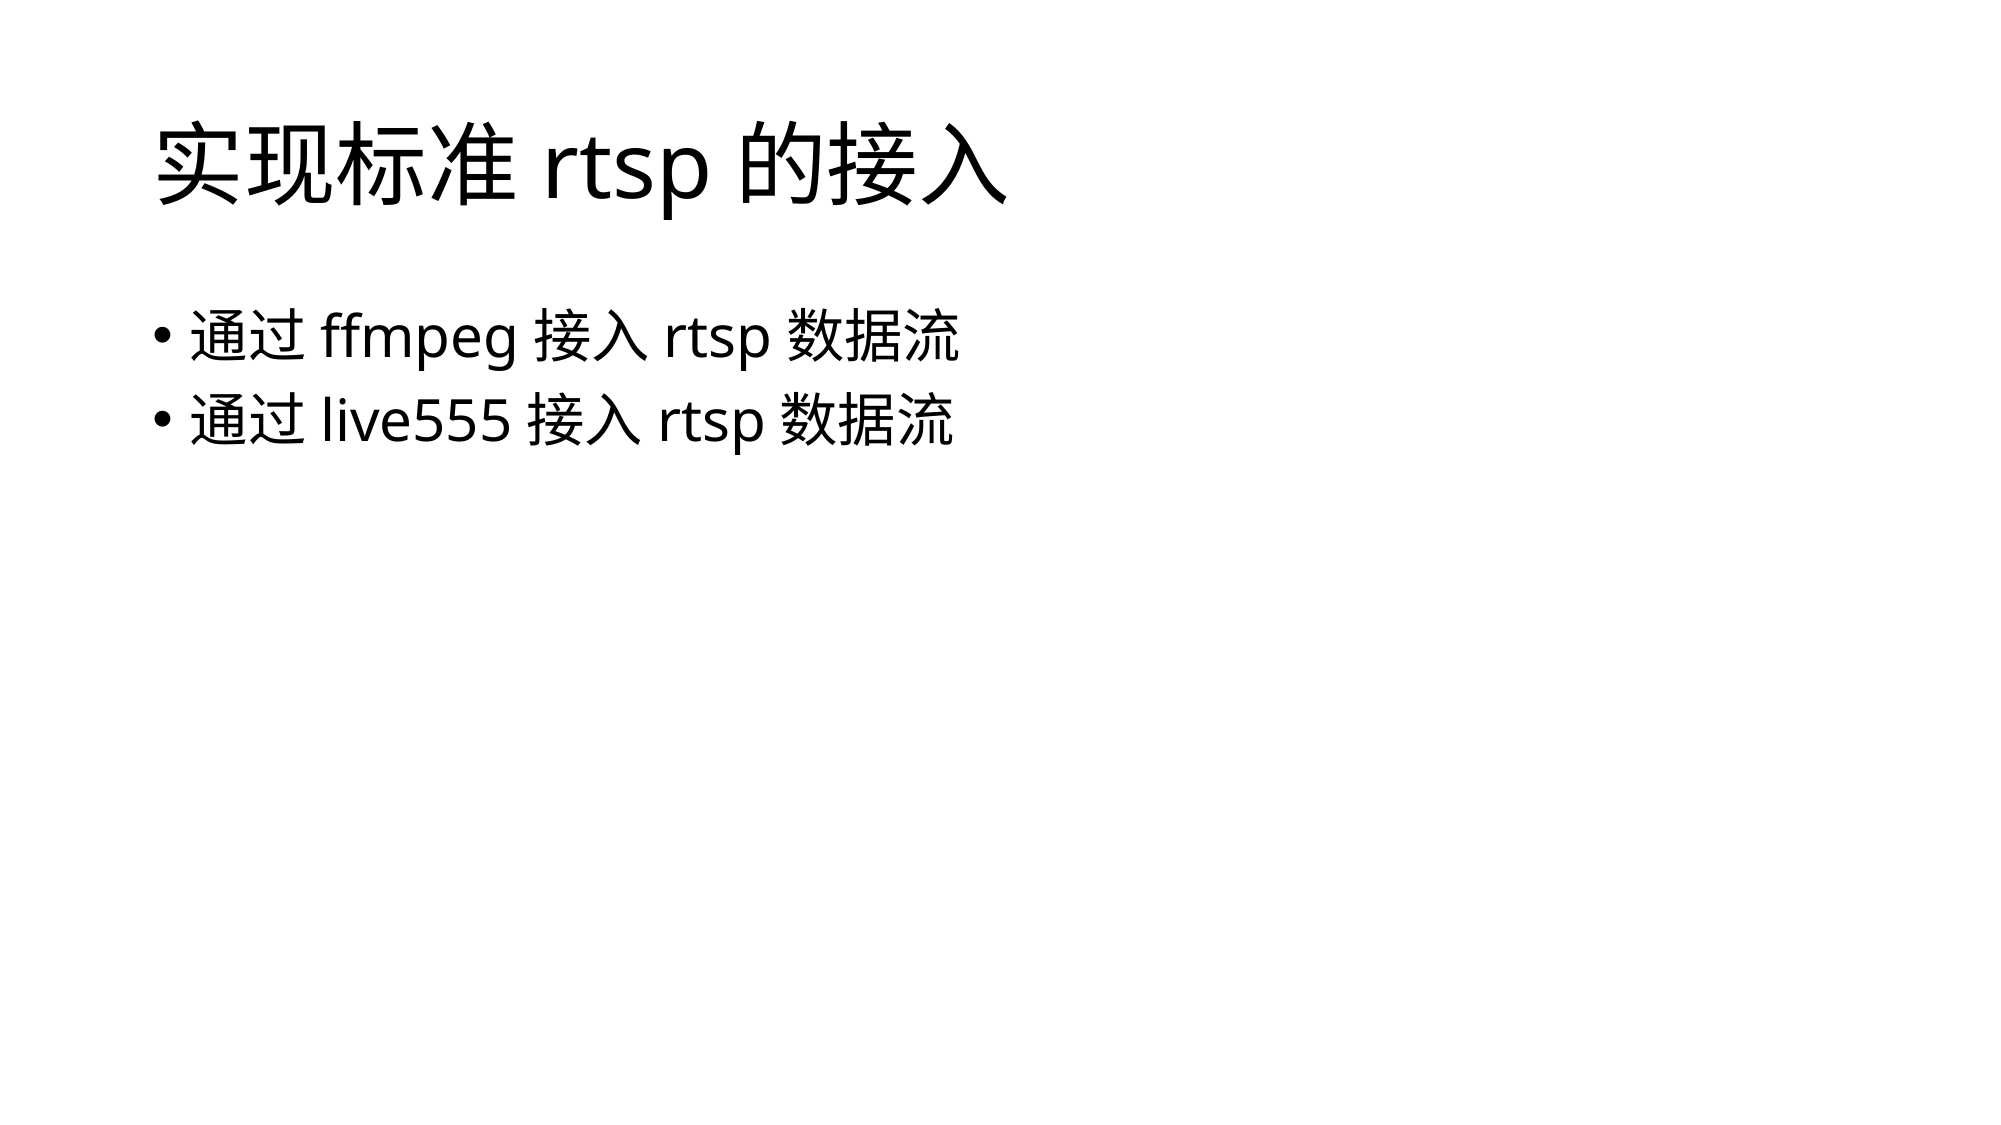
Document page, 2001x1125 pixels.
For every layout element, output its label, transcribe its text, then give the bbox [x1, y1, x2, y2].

list 通过ffmpeg接入rtsp数据流 通过live555接入rtsp数据流 [137, 299, 1863, 1014]
title 实现标准rtsp的接入 [137, 59, 1863, 278]
